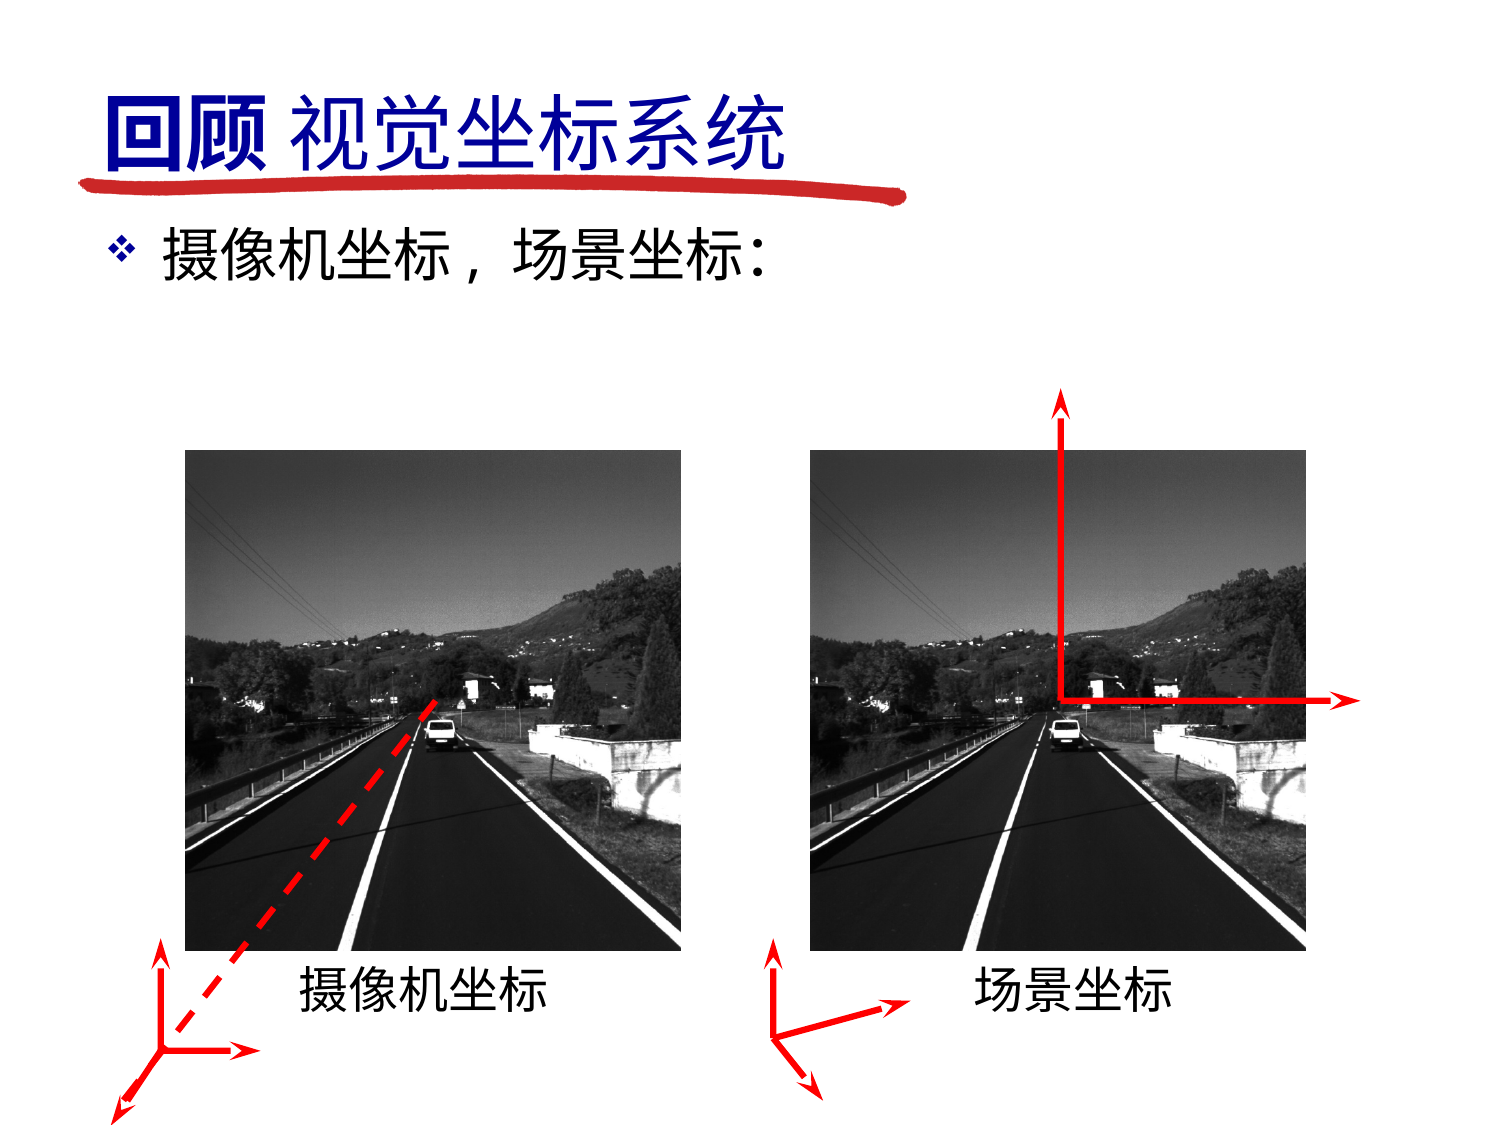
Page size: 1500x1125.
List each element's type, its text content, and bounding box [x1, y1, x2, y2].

text_box [110, 1105, 128, 1125]
picture [810, 450, 1306, 951]
text_box [1054, 388, 1067, 409]
text_box [240, 1044, 261, 1058]
text_box 摄像机坐标 [273, 958, 574, 1026]
text_box 场景坐标 [923, 958, 1224, 1026]
text_box [767, 938, 780, 959]
text_box [1339, 694, 1361, 708]
text_box [805, 1080, 824, 1101]
picture [74, 166, 917, 215]
text_box [889, 1000, 911, 1013]
text_box [154, 938, 167, 959]
picture [185, 450, 681, 951]
title 回顾 视觉坐标系统 [87, 37, 855, 164]
text_box 摄像机坐标, 场景坐标： [90, 221, 1366, 407]
